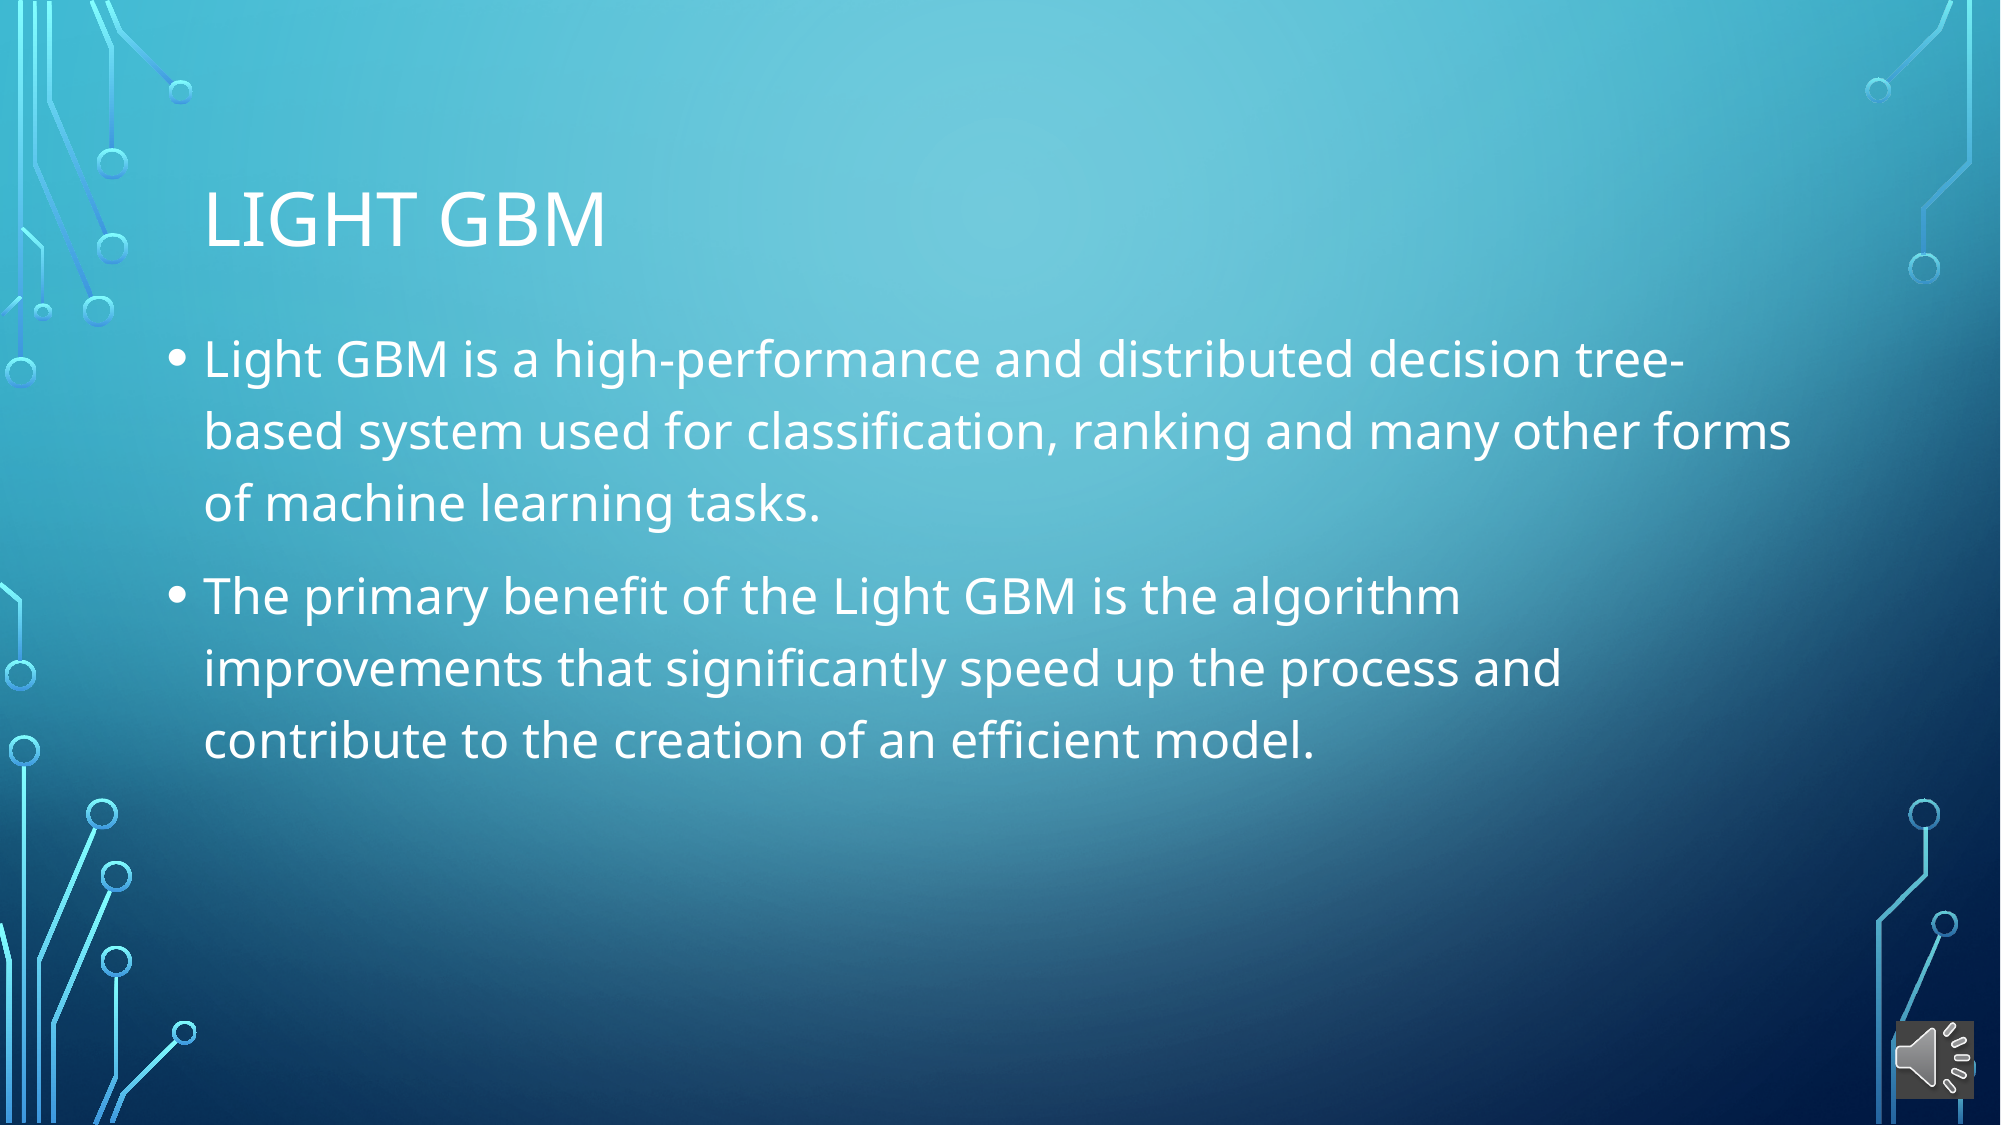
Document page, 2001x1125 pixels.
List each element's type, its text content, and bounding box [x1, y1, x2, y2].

title Light GBM [187, 101, 1813, 307]
picture [1894, 1019, 1976, 1101]
list Light GBM is a high-performance and distributed decision tree-based system used for classification, ranking and many other forms of machine learning tasks. The primary benefit of the Light GBM is the algorithm improvements that significantly speed up the process and contribute to the creation of an efficient model. [151, 307, 1813, 950]
